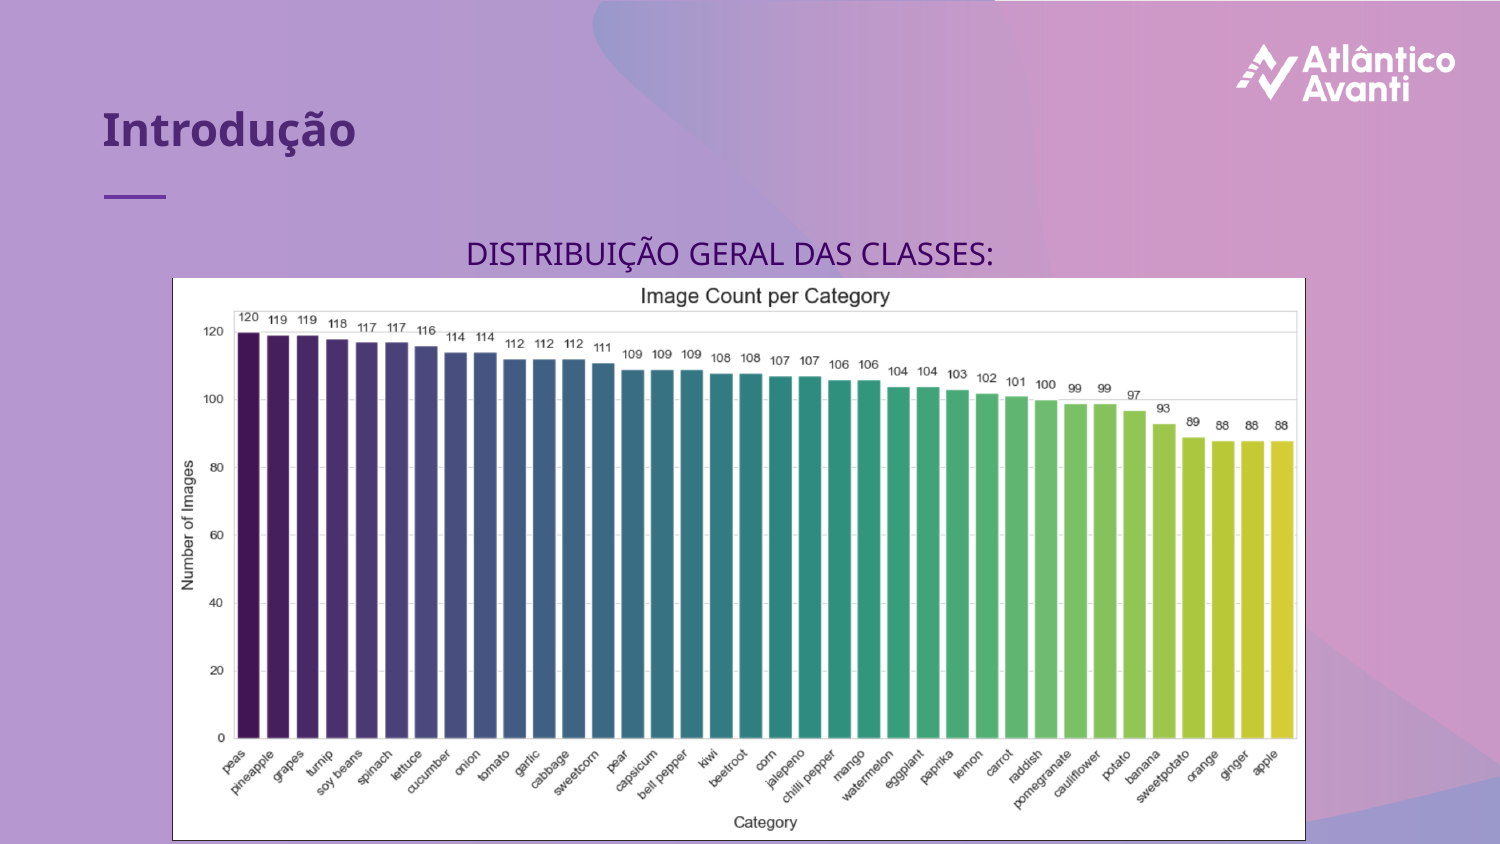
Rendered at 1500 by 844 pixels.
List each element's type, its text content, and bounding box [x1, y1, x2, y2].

title Introdução [87, 71, 1338, 185]
picture [172, 278, 1307, 842]
list DISTRIBUIÇÃO GERAL DAS CLASSES: [450, 208, 1070, 276]
